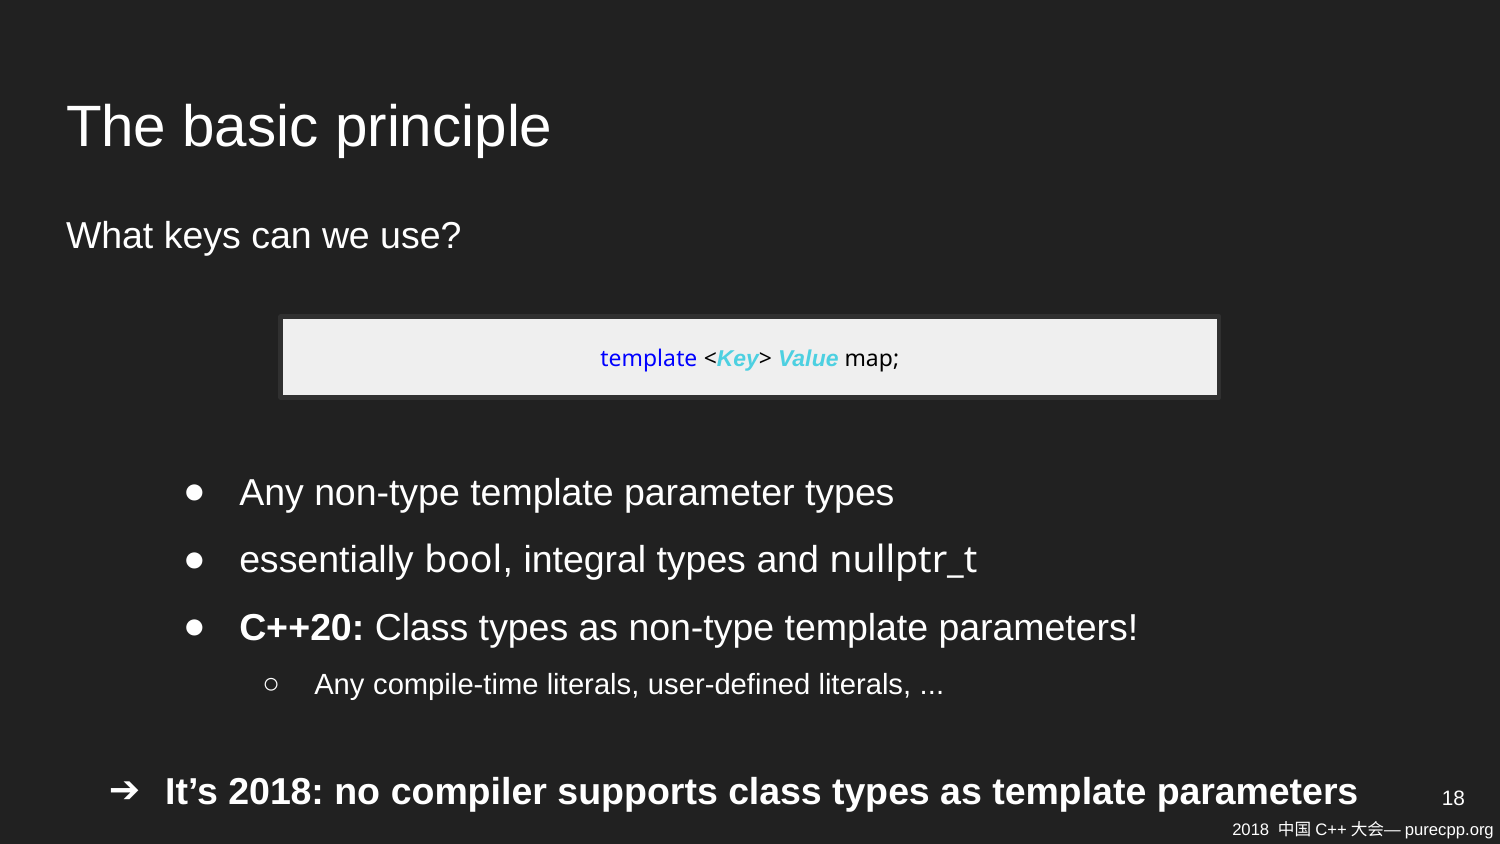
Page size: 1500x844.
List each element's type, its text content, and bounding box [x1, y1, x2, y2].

list What keys can we use? [51, 189, 1449, 263]
title The basic principle [51, 72, 1449, 167]
slide_number 18 [1389, 764, 1480, 830]
list Any non-type template parameter types essentially bool, integral types and nullptr_t C++20: Class types as non-type template parameters! Any compile-time literals, user-defined literals, ... [149, 430, 1351, 686]
text_box It’s 2018: no compiler supports class types as template parameters [68, 739, 1391, 834]
text_box template <Key> Value map; [280, 316, 1220, 398]
